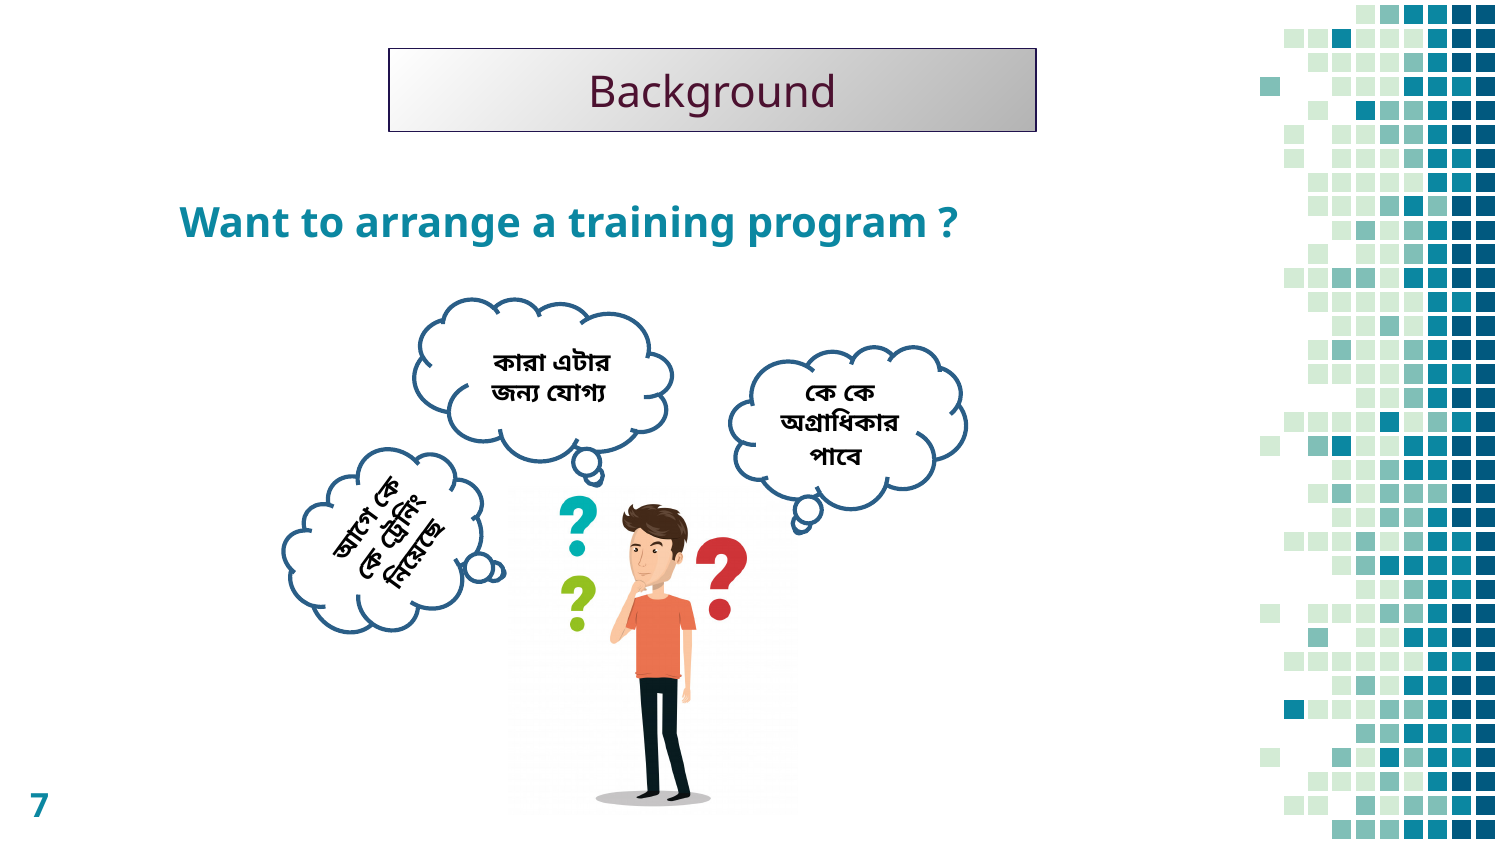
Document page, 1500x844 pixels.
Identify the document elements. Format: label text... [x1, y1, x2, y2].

text_box কারা এটার জন্য যোগ্য [414, 299, 673, 484]
text_box কে কে অগ্রাধিকার পাবে [730, 347, 967, 532]
picture [508, 486, 799, 815]
text_box আগে কে কে ট্রেনিং নিয়েছে [283, 449, 503, 633]
slide_number ‹#› [15, 774, 105, 839]
text_box Background [389, 48, 1037, 132]
title Want to arrange a training program ? [164, 178, 1168, 262]
